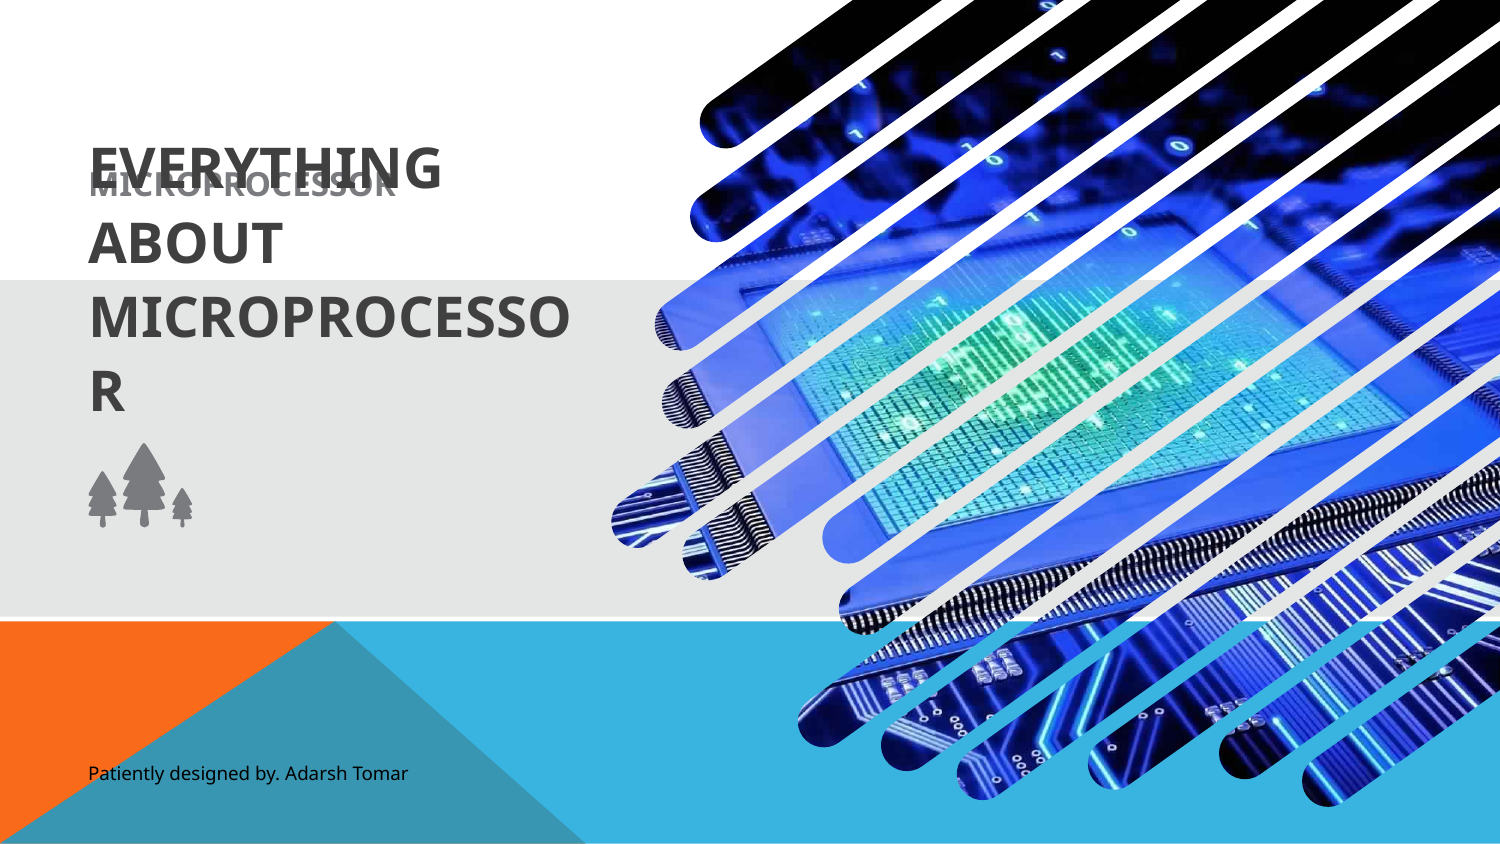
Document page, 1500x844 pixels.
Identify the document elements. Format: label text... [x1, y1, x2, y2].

text_box [88, 471, 117, 528]
text_box MICROPROCESSOR [76, 158, 458, 185]
picture [611, 0, 1500, 808]
text_box [172, 487, 193, 528]
text_box Patiently designed by. Adarsh Tomar [76, 755, 605, 790]
text_box [123, 443, 166, 528]
text_box EVERYTHING ABOUT MICROPROCESSOR [76, 185, 593, 363]
